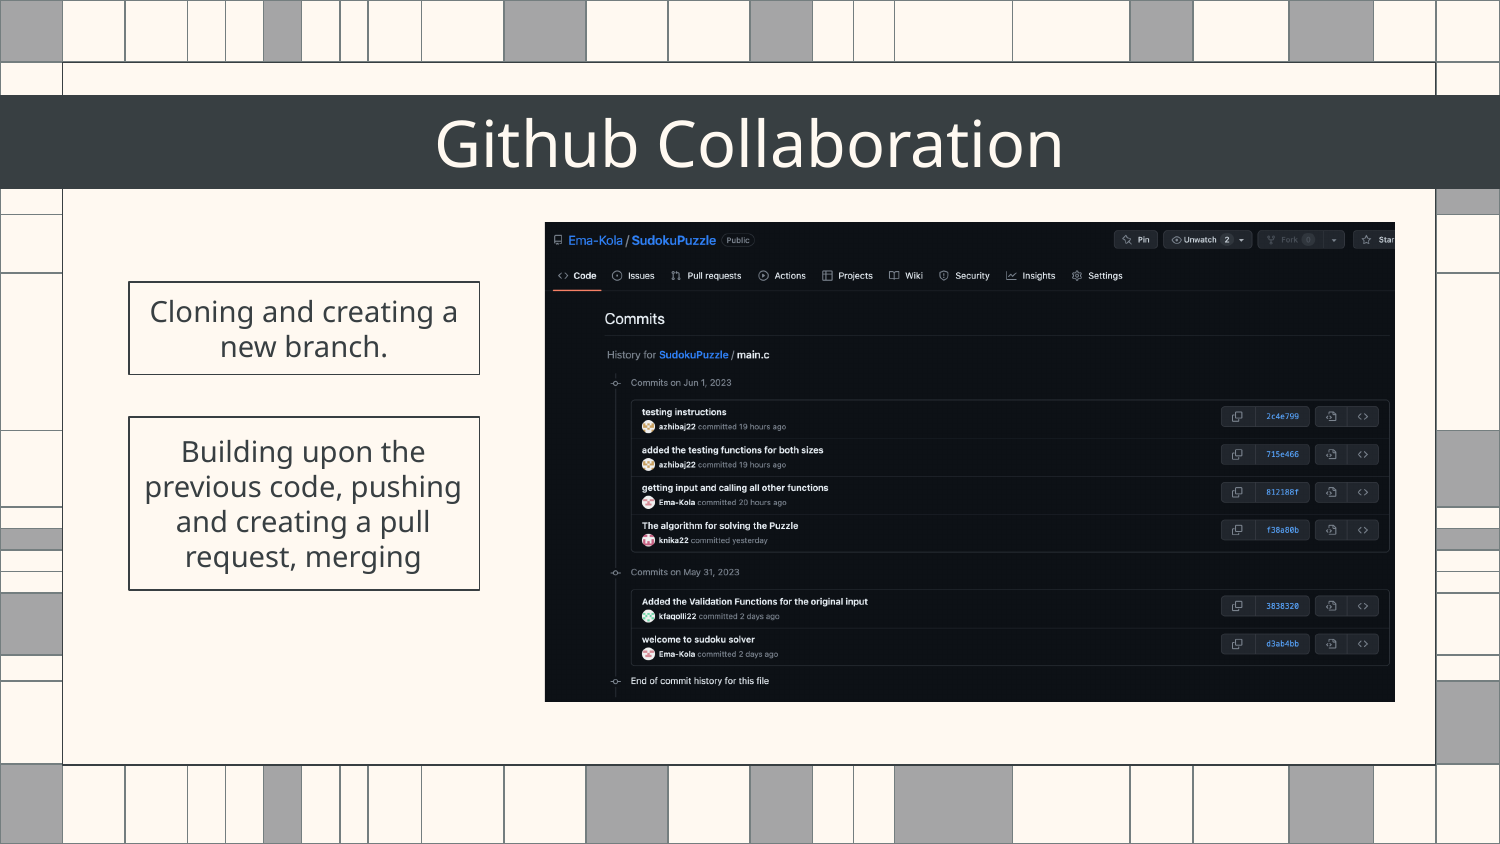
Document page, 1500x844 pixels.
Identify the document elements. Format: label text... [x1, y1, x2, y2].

subtitle Building upon the previous code, pushing and creating a pull request, merging [129, 416, 480, 591]
title Github Collaboration [0, 95, 1500, 189]
subtitle Cloning and creating a new branch. [129, 281, 480, 375]
picture [544, 222, 1395, 702]
